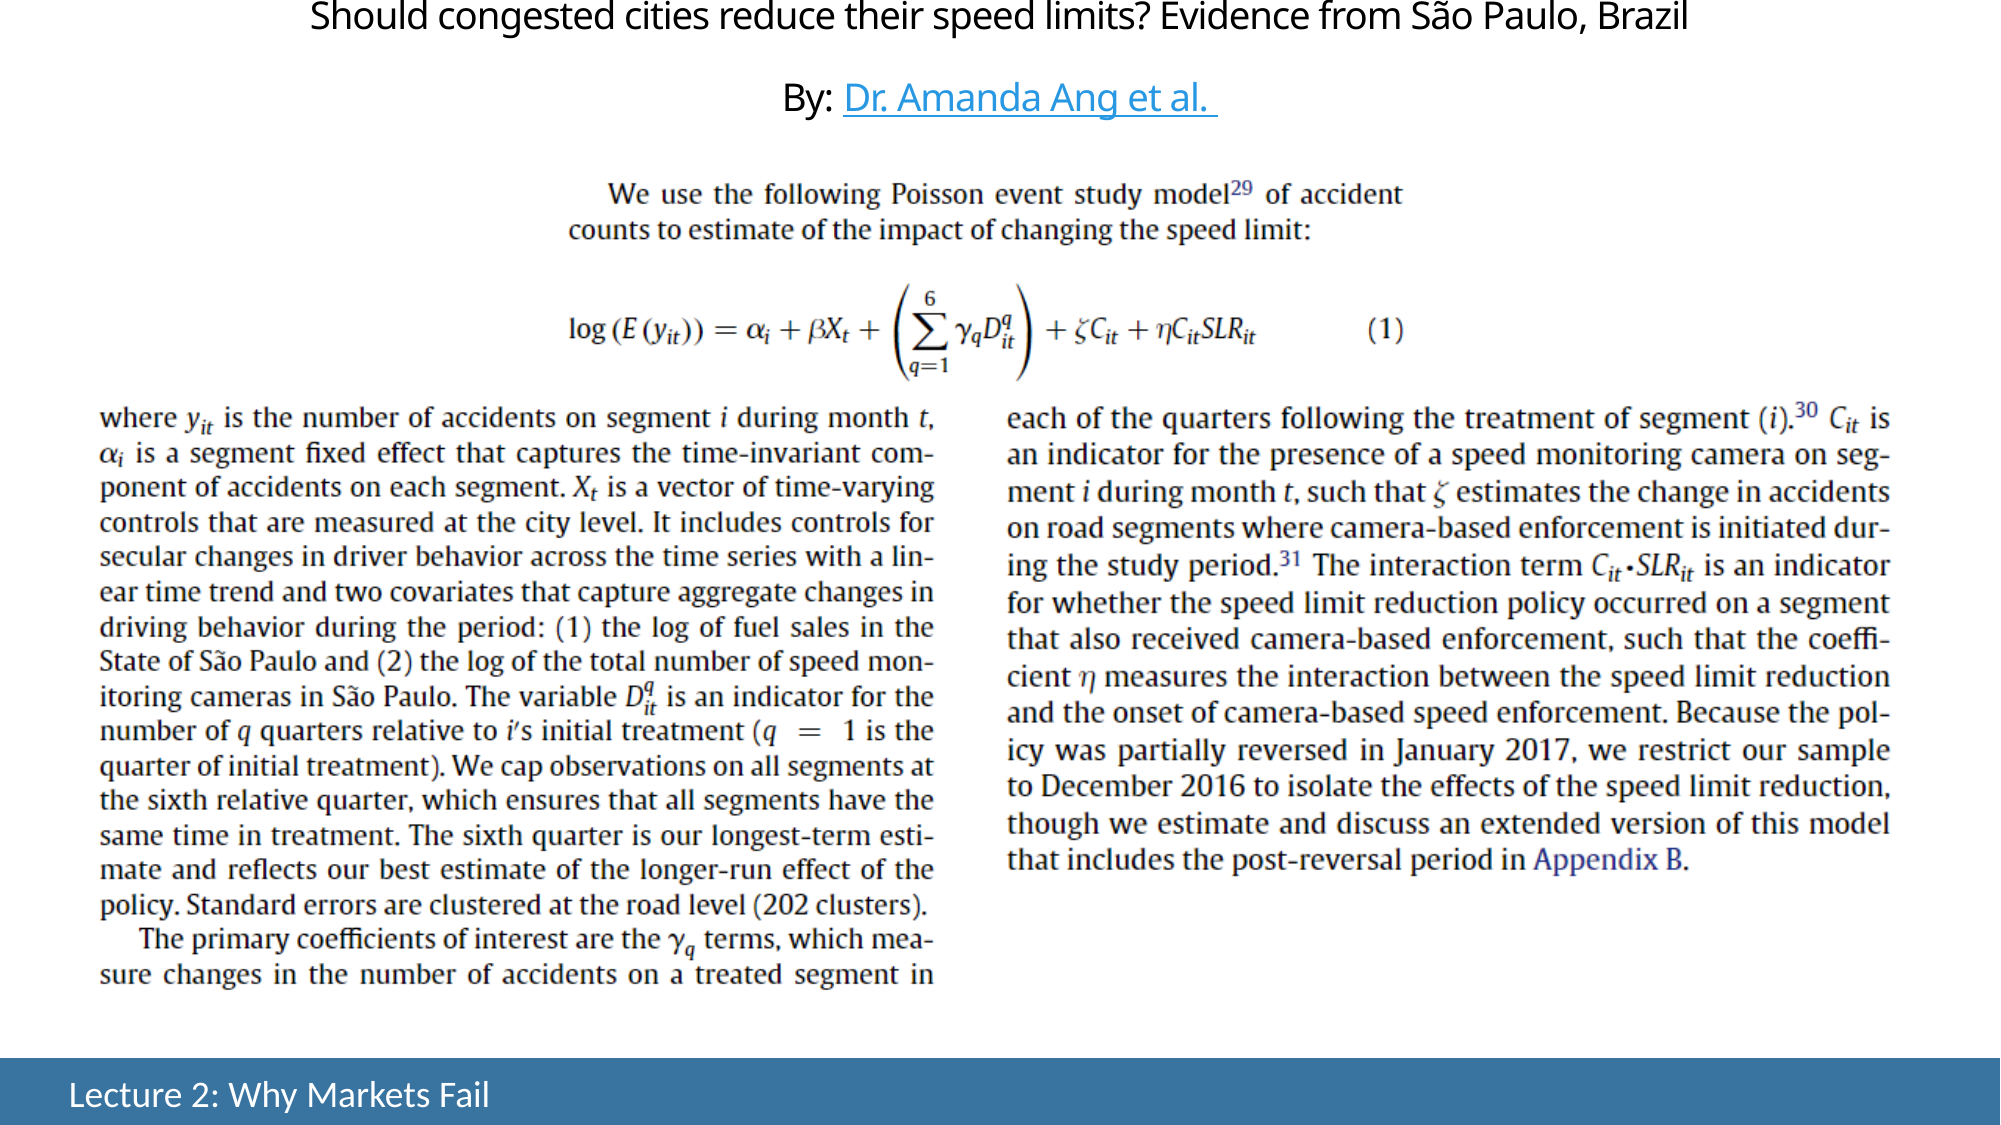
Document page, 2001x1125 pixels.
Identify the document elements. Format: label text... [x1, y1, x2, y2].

text_box Should congested cities reduce their speed limits? Evidence from São Paulo, Brazil By: Dr. Amanda Ang et al. [287, 0, 1713, 129]
picture [95, 176, 1905, 1024]
